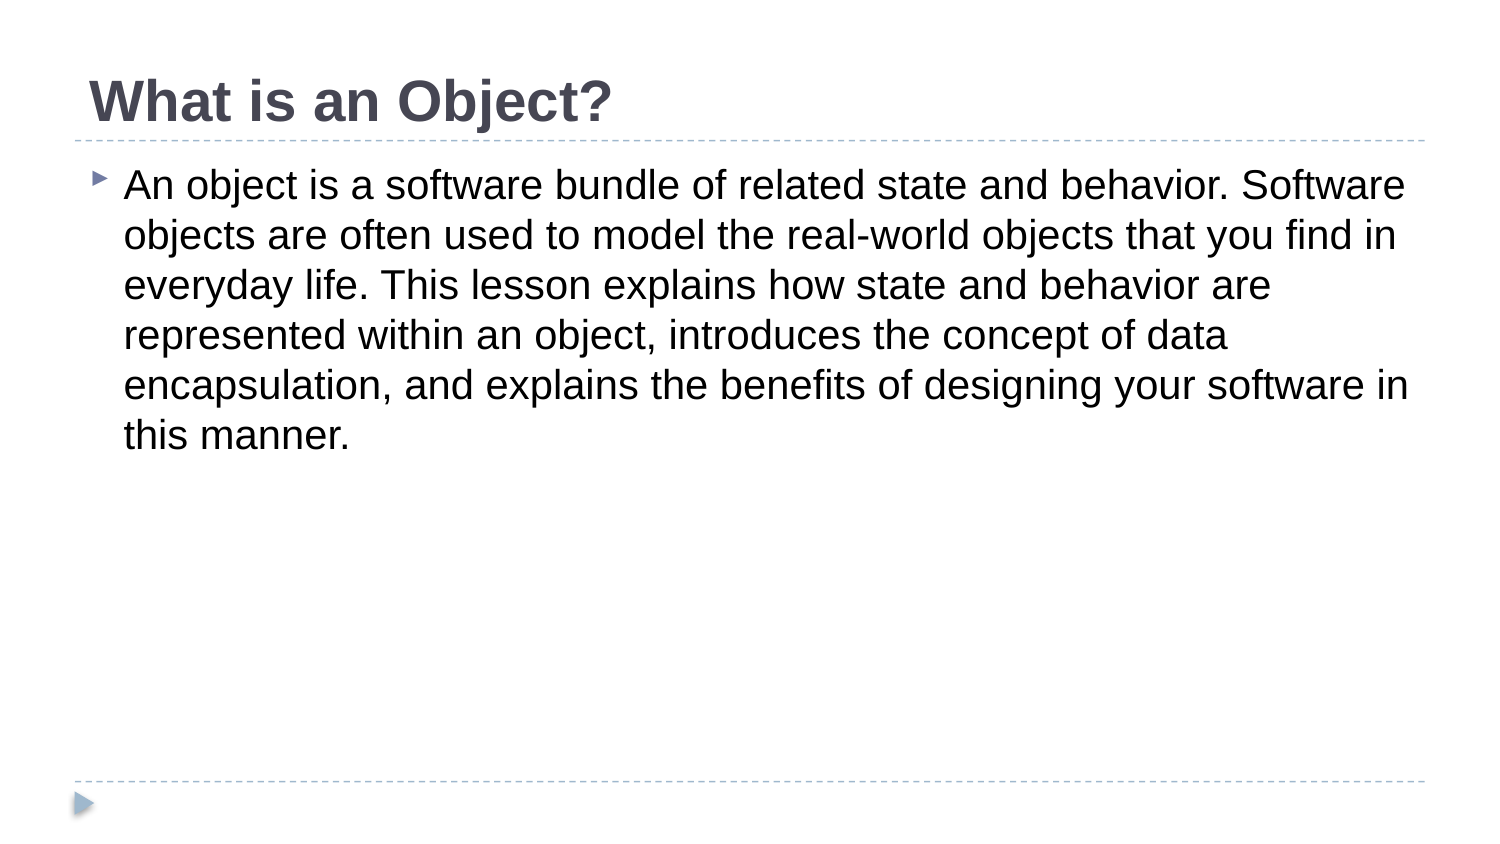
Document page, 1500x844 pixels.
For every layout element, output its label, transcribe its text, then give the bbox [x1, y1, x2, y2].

list An object is a software bundle of related state and behavior. Software objects are often used to model the real-world objects that you find in everyday life. This lesson explains how state and behavior are represented within an object, introduces the concept of data encapsulation, and explains the benefits of designing your software in this manner. [75, 150, 1425, 758]
title What is an Object? [75, 18, 1425, 141]
